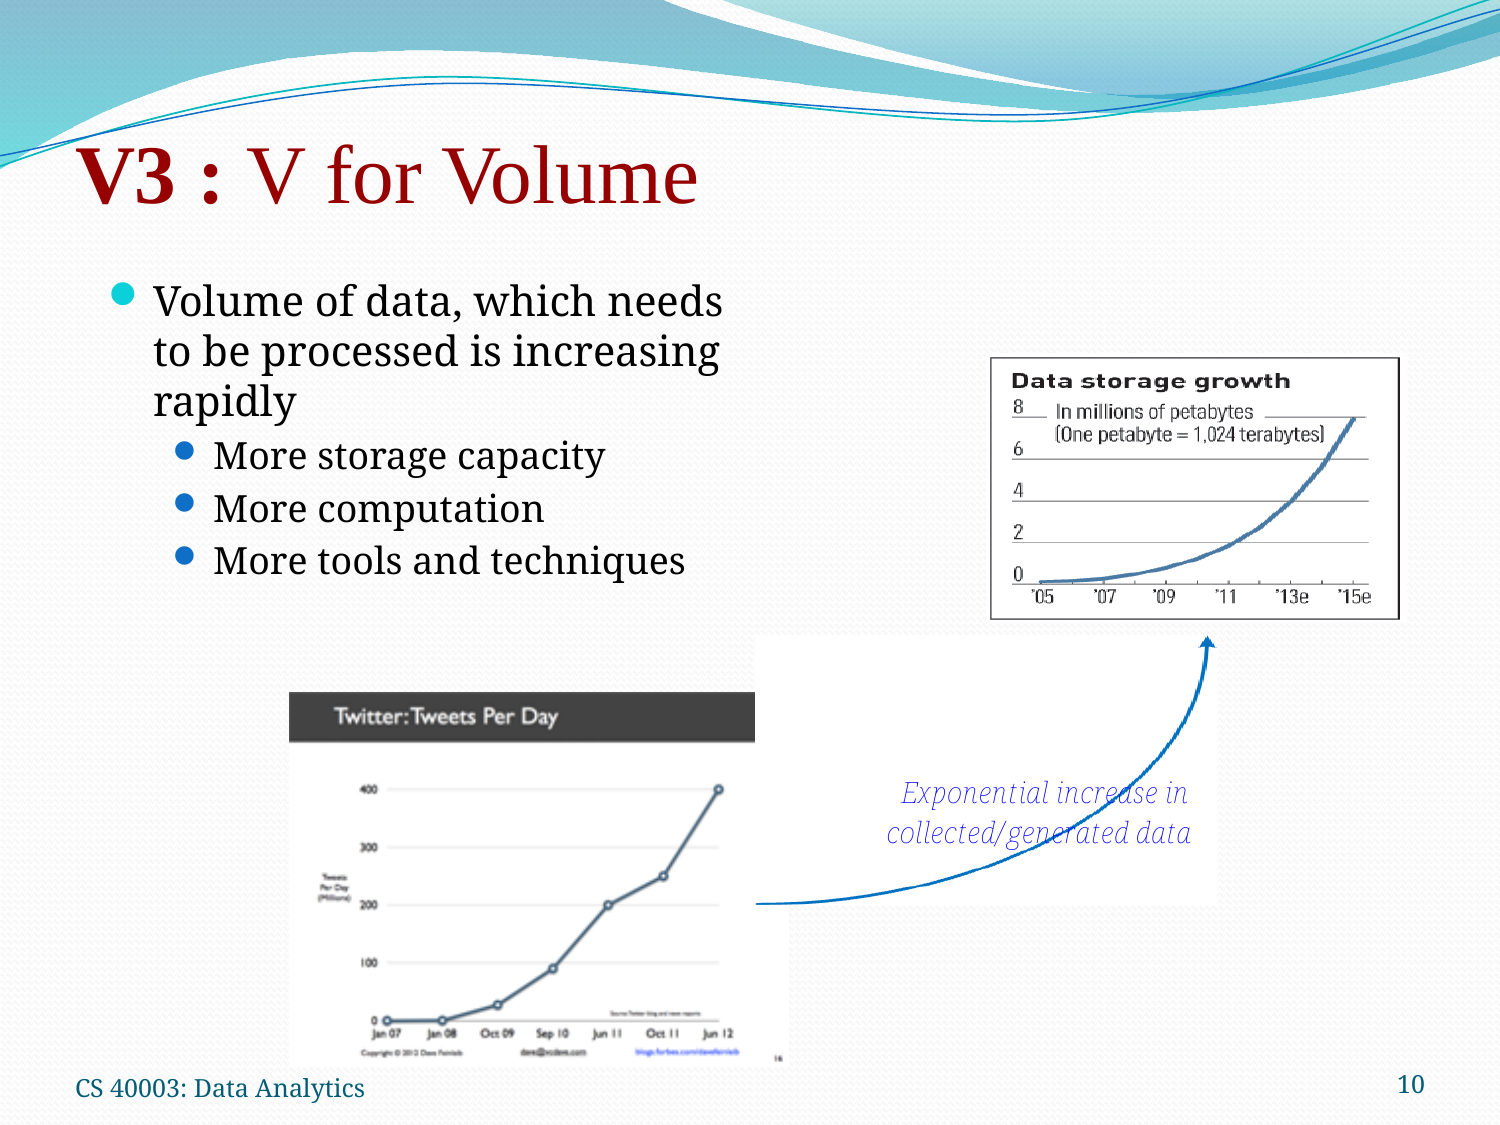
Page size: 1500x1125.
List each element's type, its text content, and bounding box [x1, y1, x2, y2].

title V3 : V for Volume [75, 115, 1425, 220]
picture [985, 352, 1407, 622]
slide_number CS 40003: Data Analytics [75, 1042, 425, 1103]
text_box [898, 770, 1200, 815]
slide_number 10 [1299, 1042, 1425, 1103]
picture [755, 635, 1217, 906]
list Volume of data, which needs to be processed is increasing rapidly More storage capacity More computation More tools and techniques [93, 267, 756, 834]
picture [289, 692, 789, 1067]
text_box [884, 810, 1195, 855]
